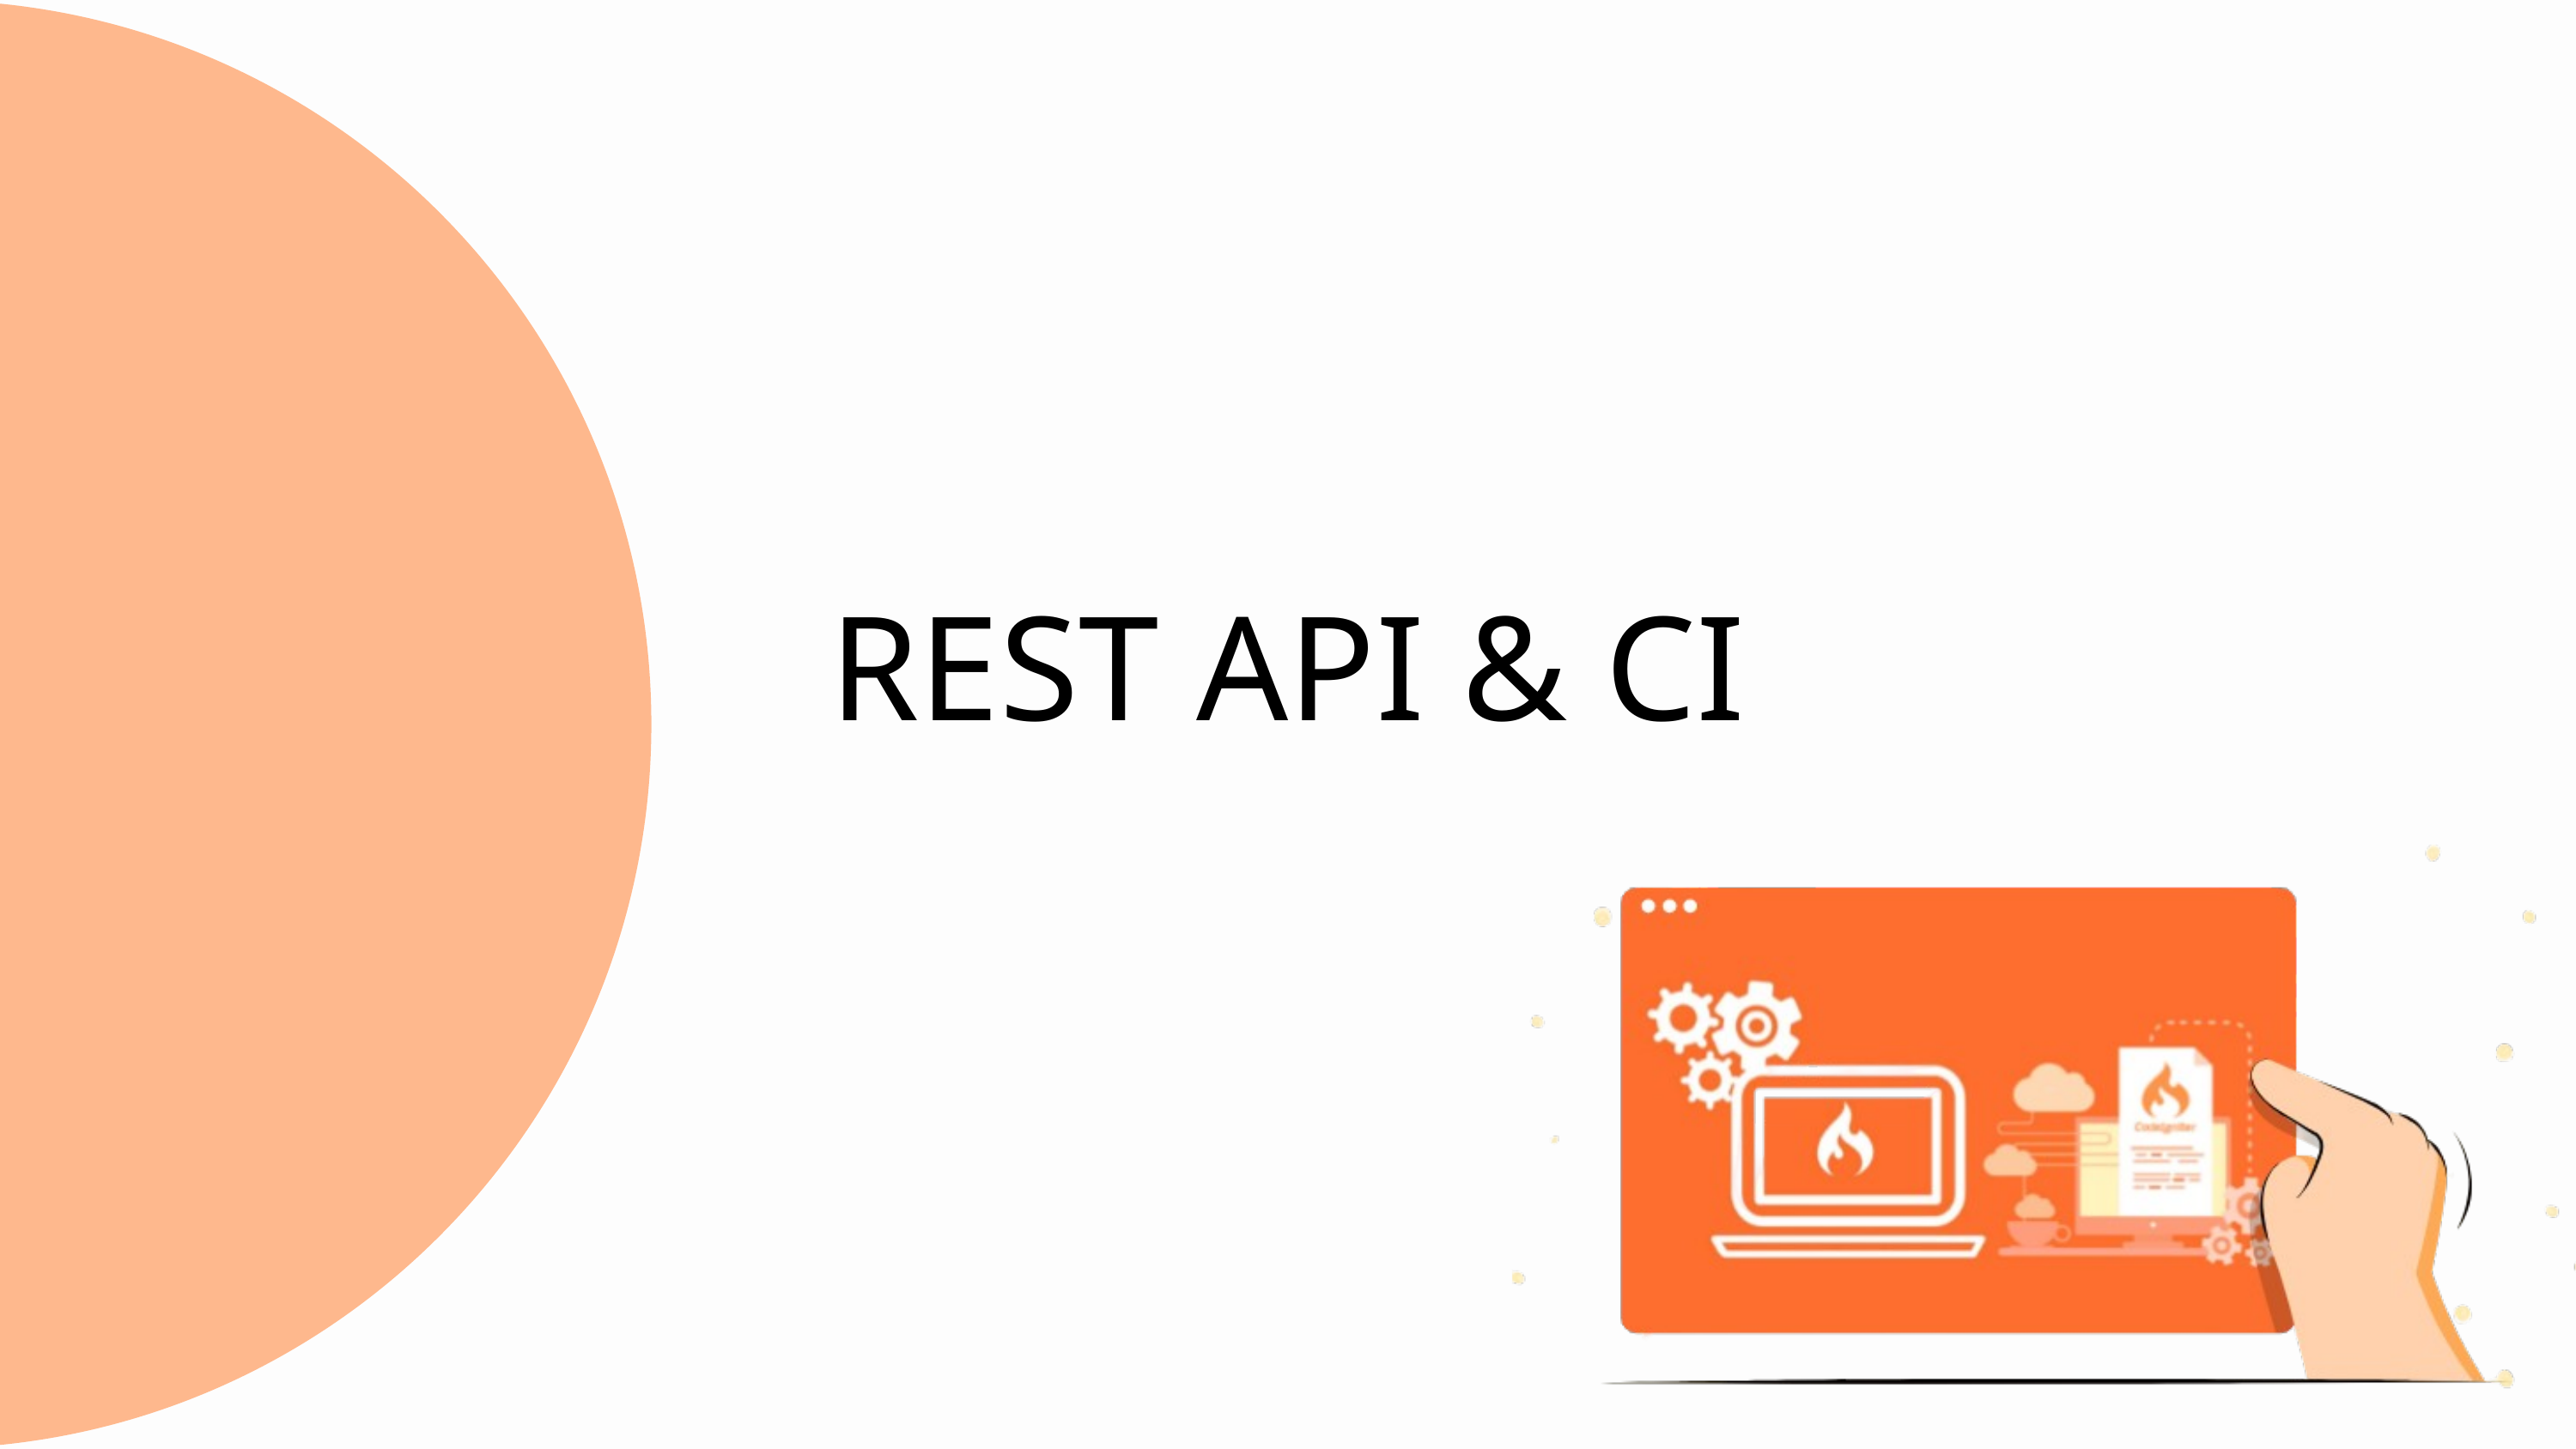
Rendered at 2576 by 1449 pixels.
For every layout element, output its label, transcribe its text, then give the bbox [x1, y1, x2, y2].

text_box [0, 0, 652, 1449]
text_box [1511, 844, 2576, 1408]
text_box REST API & CI [814, 550, 1762, 750]
